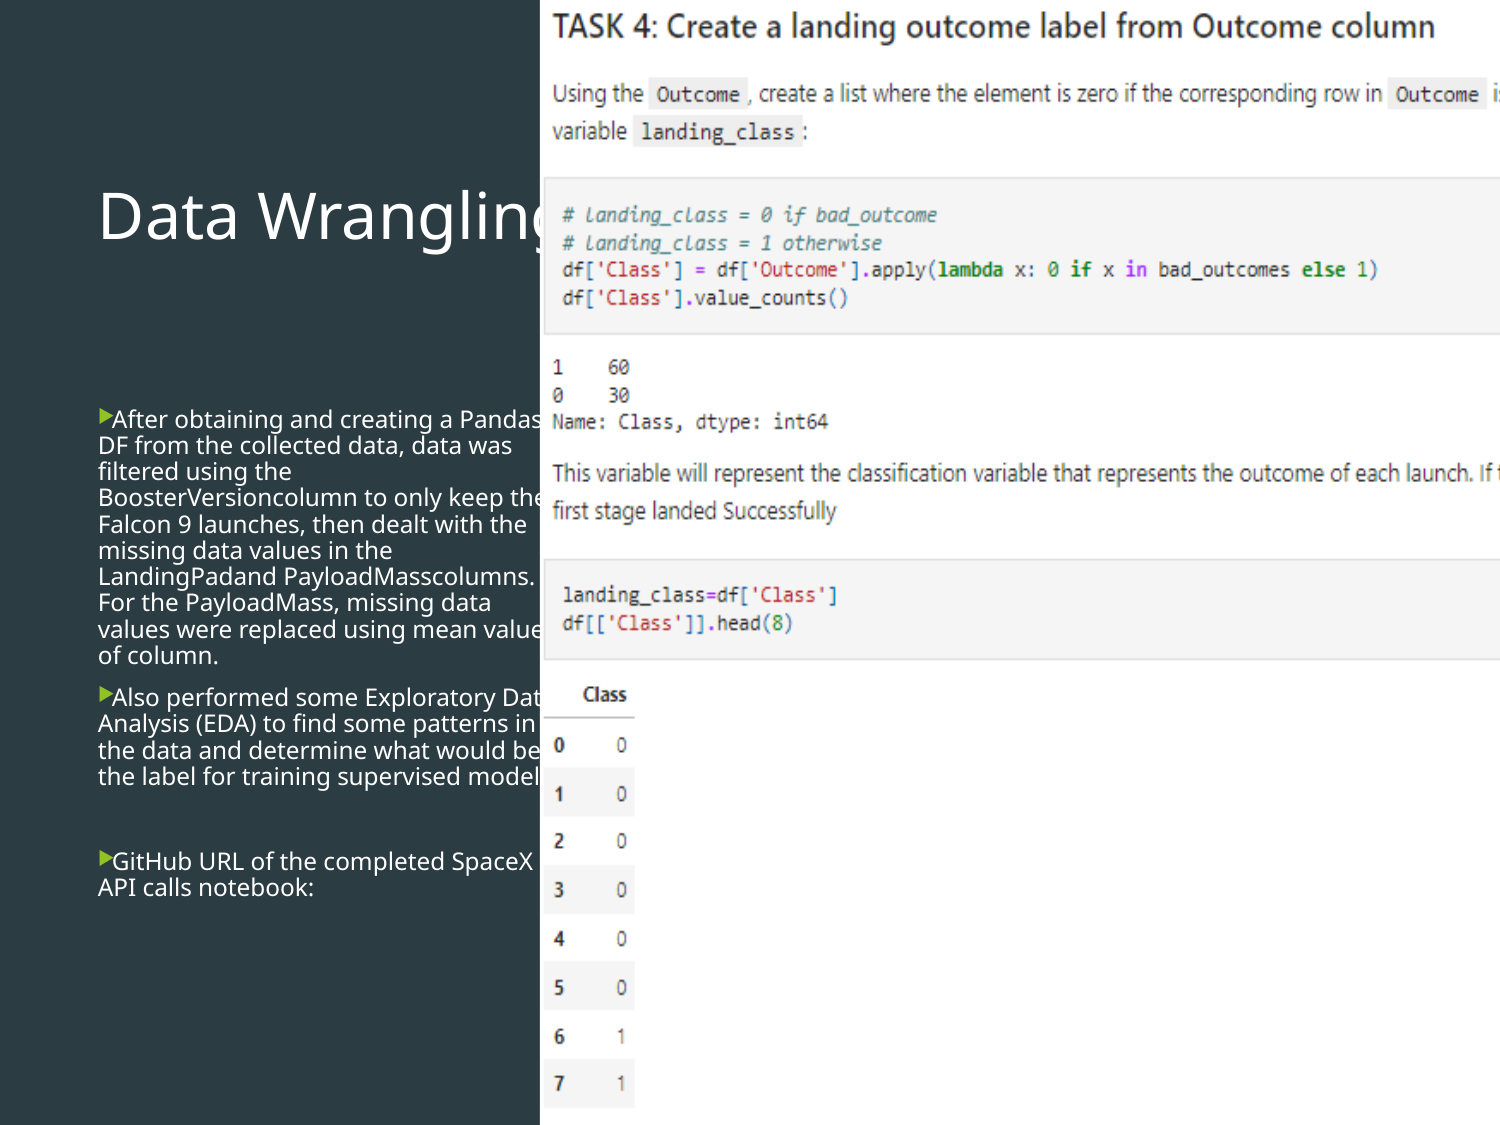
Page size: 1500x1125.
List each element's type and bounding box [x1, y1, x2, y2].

text_box [0, 0, 534, 1125]
picture [539, 0, 1500, 1125]
